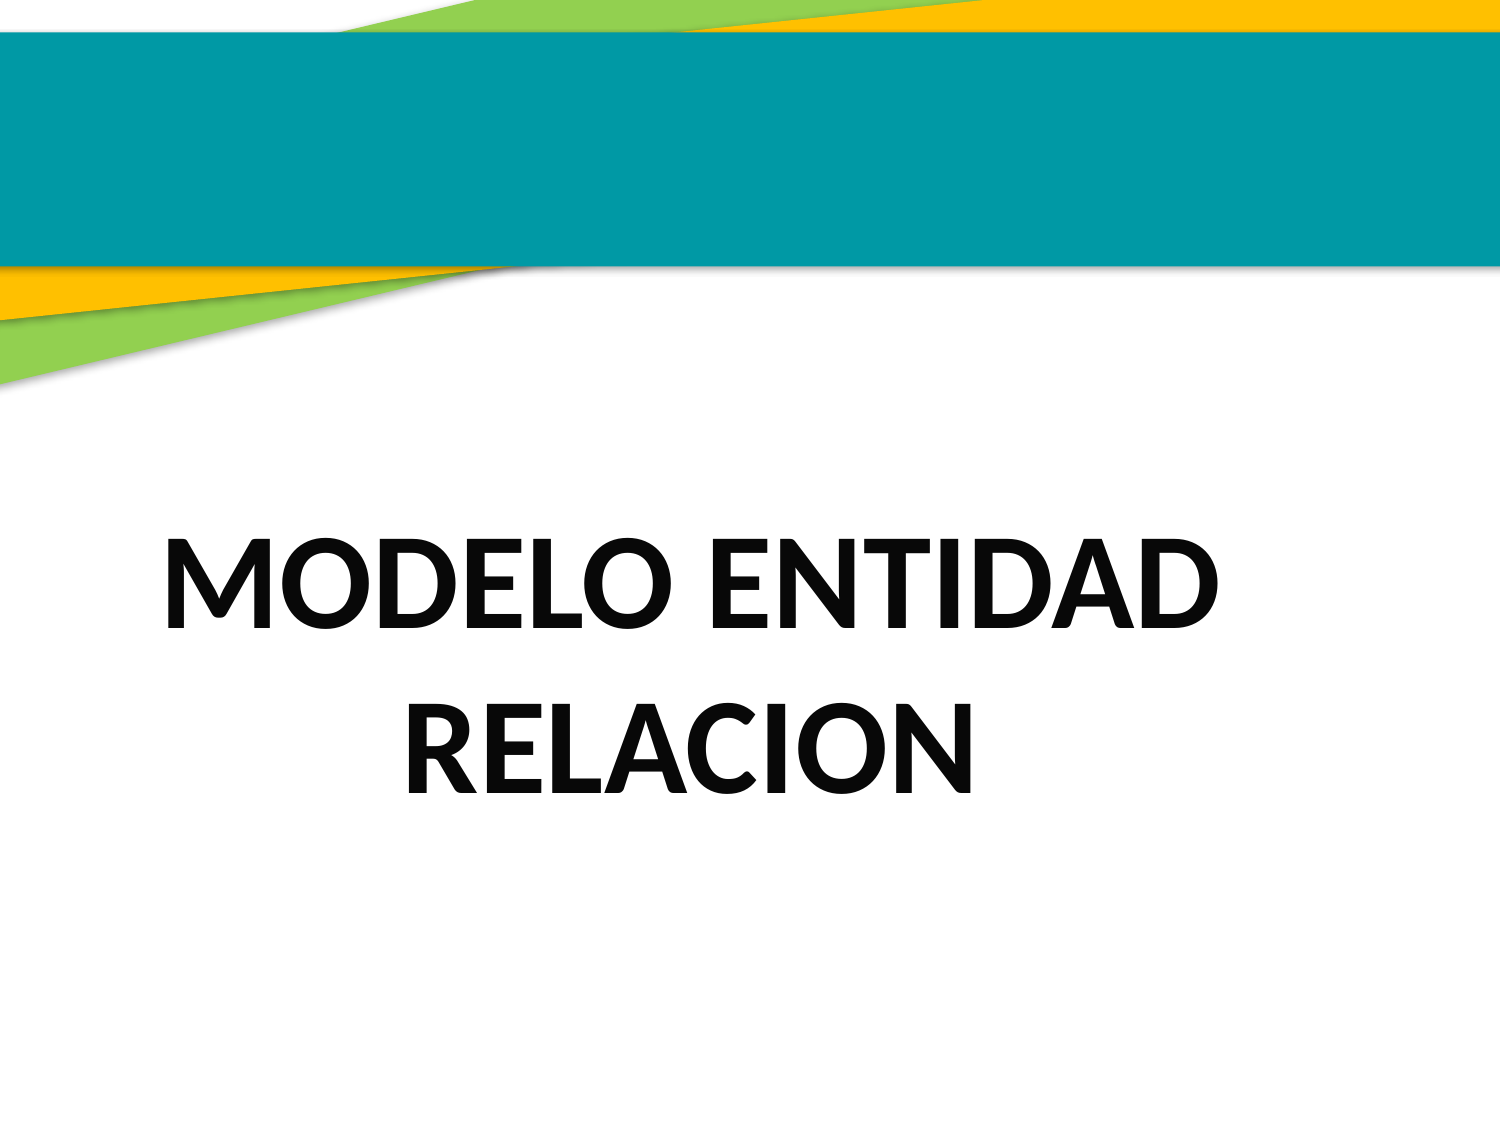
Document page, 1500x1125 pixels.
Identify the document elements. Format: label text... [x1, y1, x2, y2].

text_box MODELO ENTIDAD RELACION [75, 448, 1306, 864]
